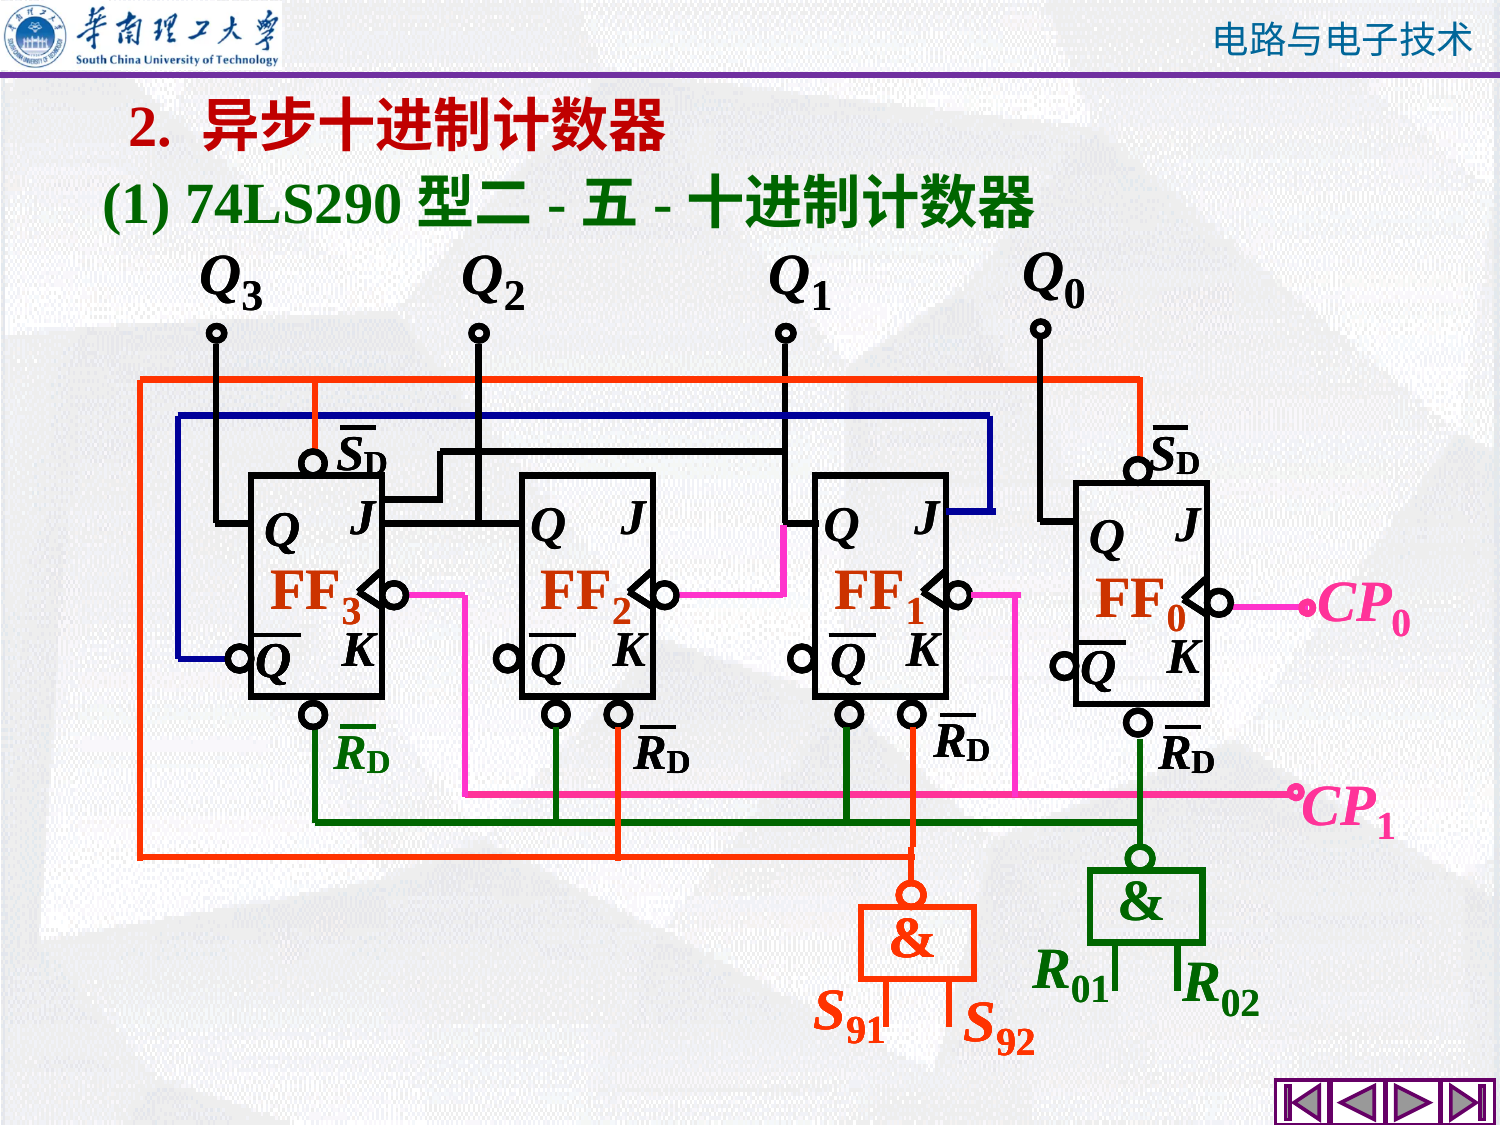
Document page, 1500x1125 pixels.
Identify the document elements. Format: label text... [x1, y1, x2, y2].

text_box (1) 74LS290型二-五-十进制计数器 [87, 157, 1051, 243]
text_box 2. 异步十进制计数器 [113, 80, 1052, 156]
picture [1, 78, 1500, 1125]
picture [1, 0, 1500, 72]
